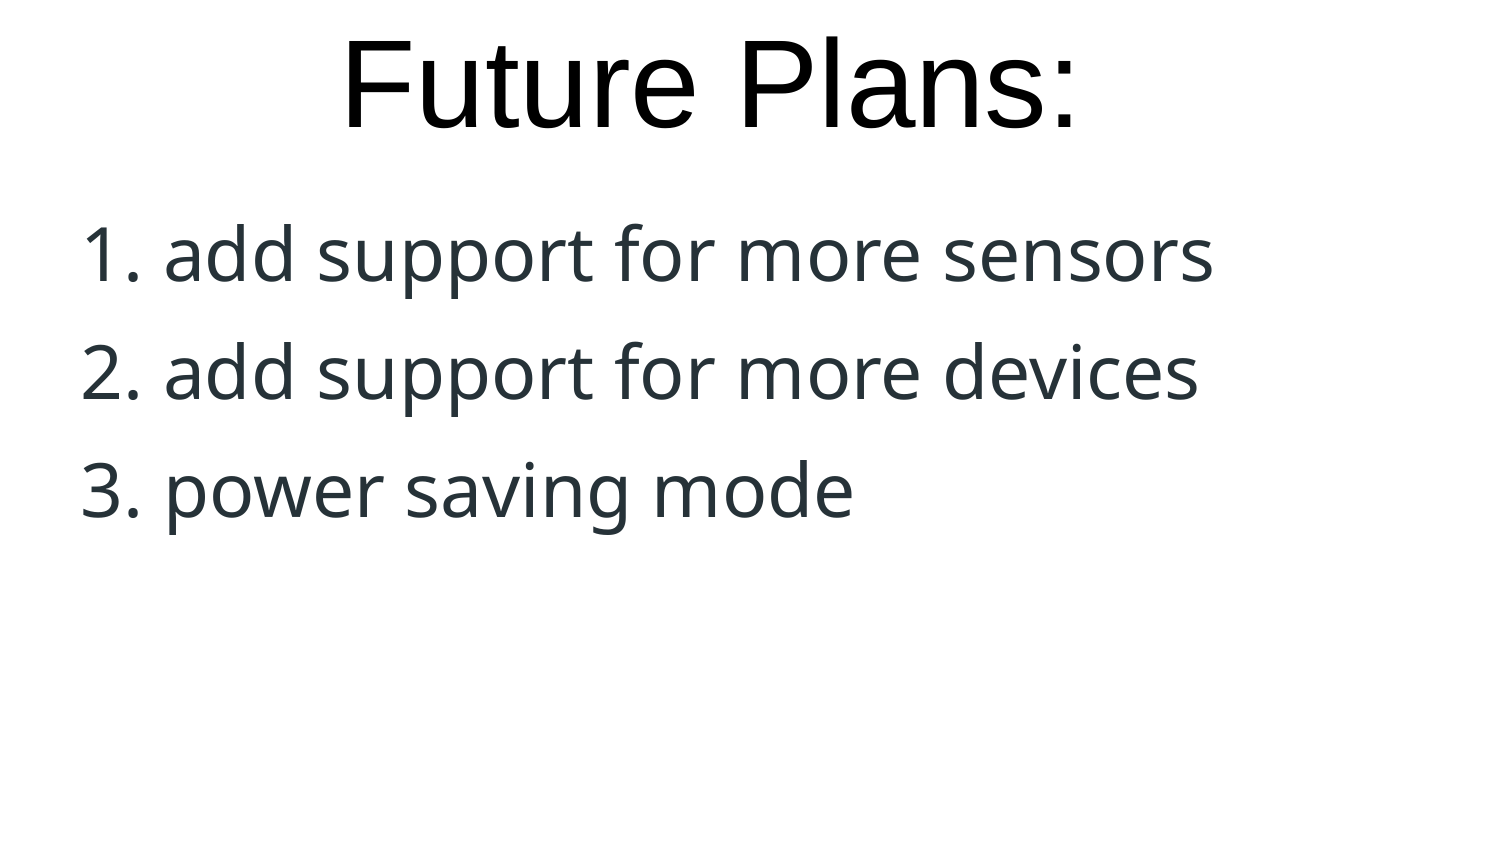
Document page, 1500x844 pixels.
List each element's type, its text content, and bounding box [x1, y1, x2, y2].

title Future Plans: [12, 10, 1411, 168]
subtitle 1. add support for more sensors 2. add support for more devices 3. power saving mode [51, 173, 1449, 797]
